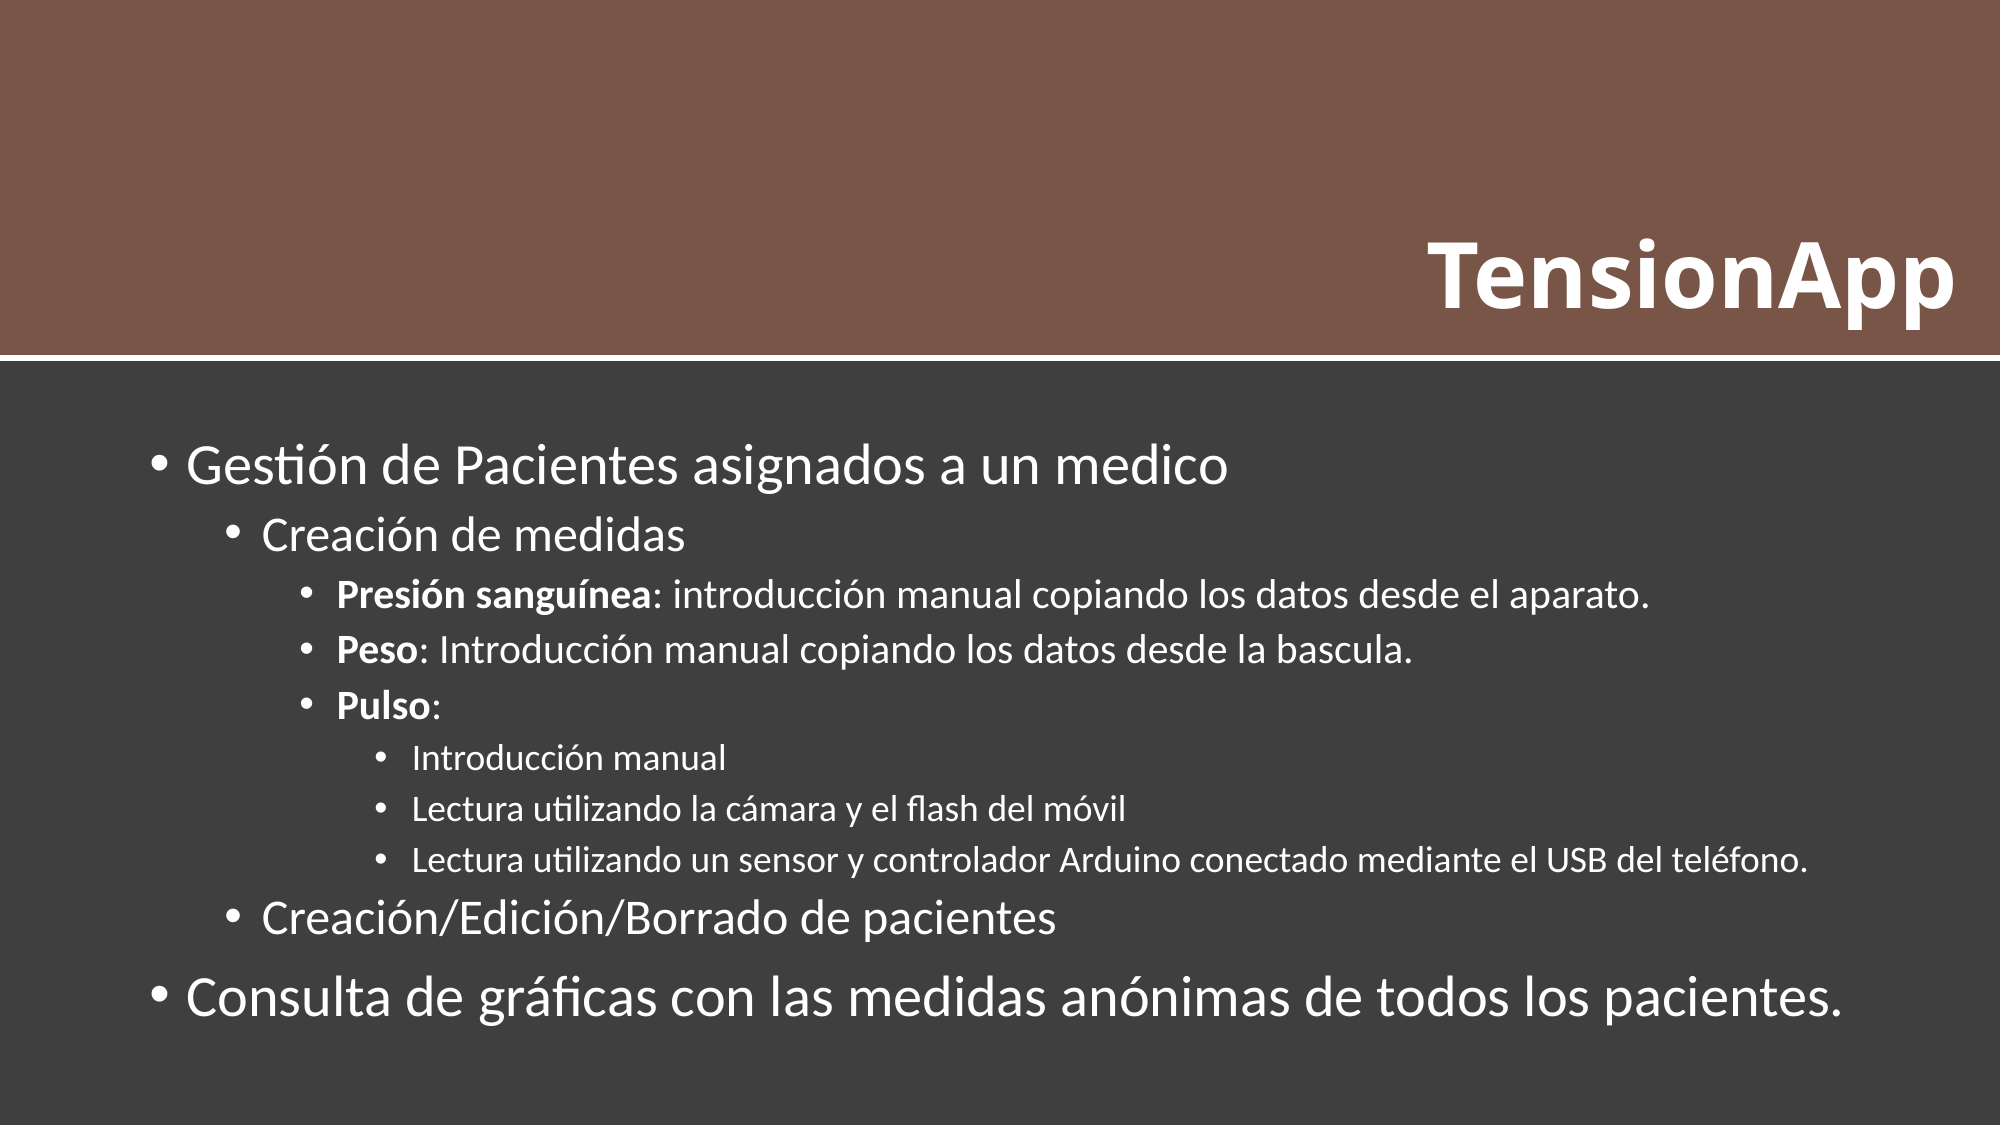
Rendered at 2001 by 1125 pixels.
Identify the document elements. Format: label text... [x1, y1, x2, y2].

title TensionApp [758, 199, 1973, 359]
text_box [0, 0, 2000, 359]
list Gestión de Pacientes asignados a un medico Creación de medidas Presión sanguínea: introducción manual copiando los datos desde el aparato. Peso: Introducción manual copiando los datos desde la bascula. Pulso: Introducción manual Lectura utilizando la cámara y el flash del móvil Lectura utilizando un sensor y controlador Arduino conectado mediante el USB del teléfono. Creación/Edición/Borrado de pacientes Consulta de gráficas con las medidas anónimas de todos los pacientes. [134, 427, 1866, 1055]
